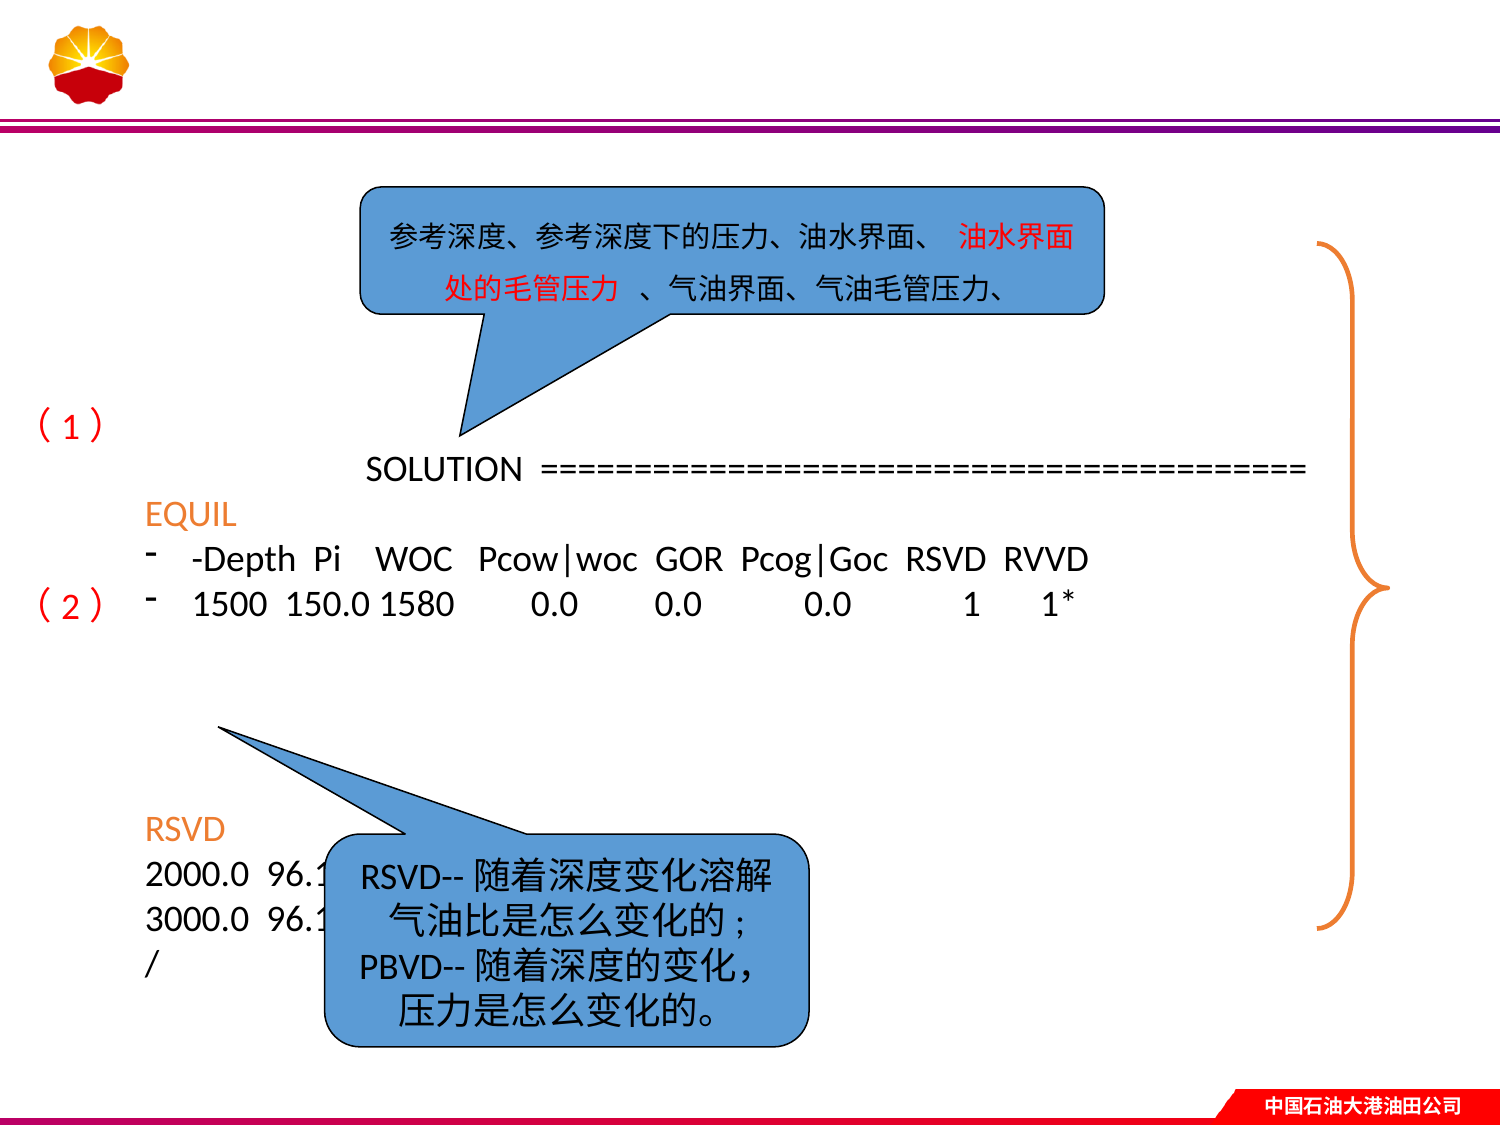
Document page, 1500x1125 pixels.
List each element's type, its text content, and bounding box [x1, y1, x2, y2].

text_box （1） [0, 394, 166, 454]
text_box （2） [0, 574, 166, 635]
text_box [1316, 243, 1388, 929]
picture [1206, 1088, 1500, 1125]
picture [39, 25, 134, 114]
text_box 参考深度、参考深度下的压力、油水界面、 油水界面处的毛管压力 、气油界面、气油毛管压力、 [360, 186, 1105, 436]
text_box SOLUTION ========================================= EQUIL -Depth Pi WOC Pcow|woc GOR Pcog|Goc RSVD RVVD 1500 150.0 1580 0.0 0.0 0.0 1 1* RSVD 2000.0 96.11 3000.0 96.11 / [129, 256, 1371, 1037]
text_box RSVD--随着深度变化溶解气油比是怎么变化的; PBVD--随着深度的变化，压力是怎么变化的。 [217, 726, 810, 1047]
